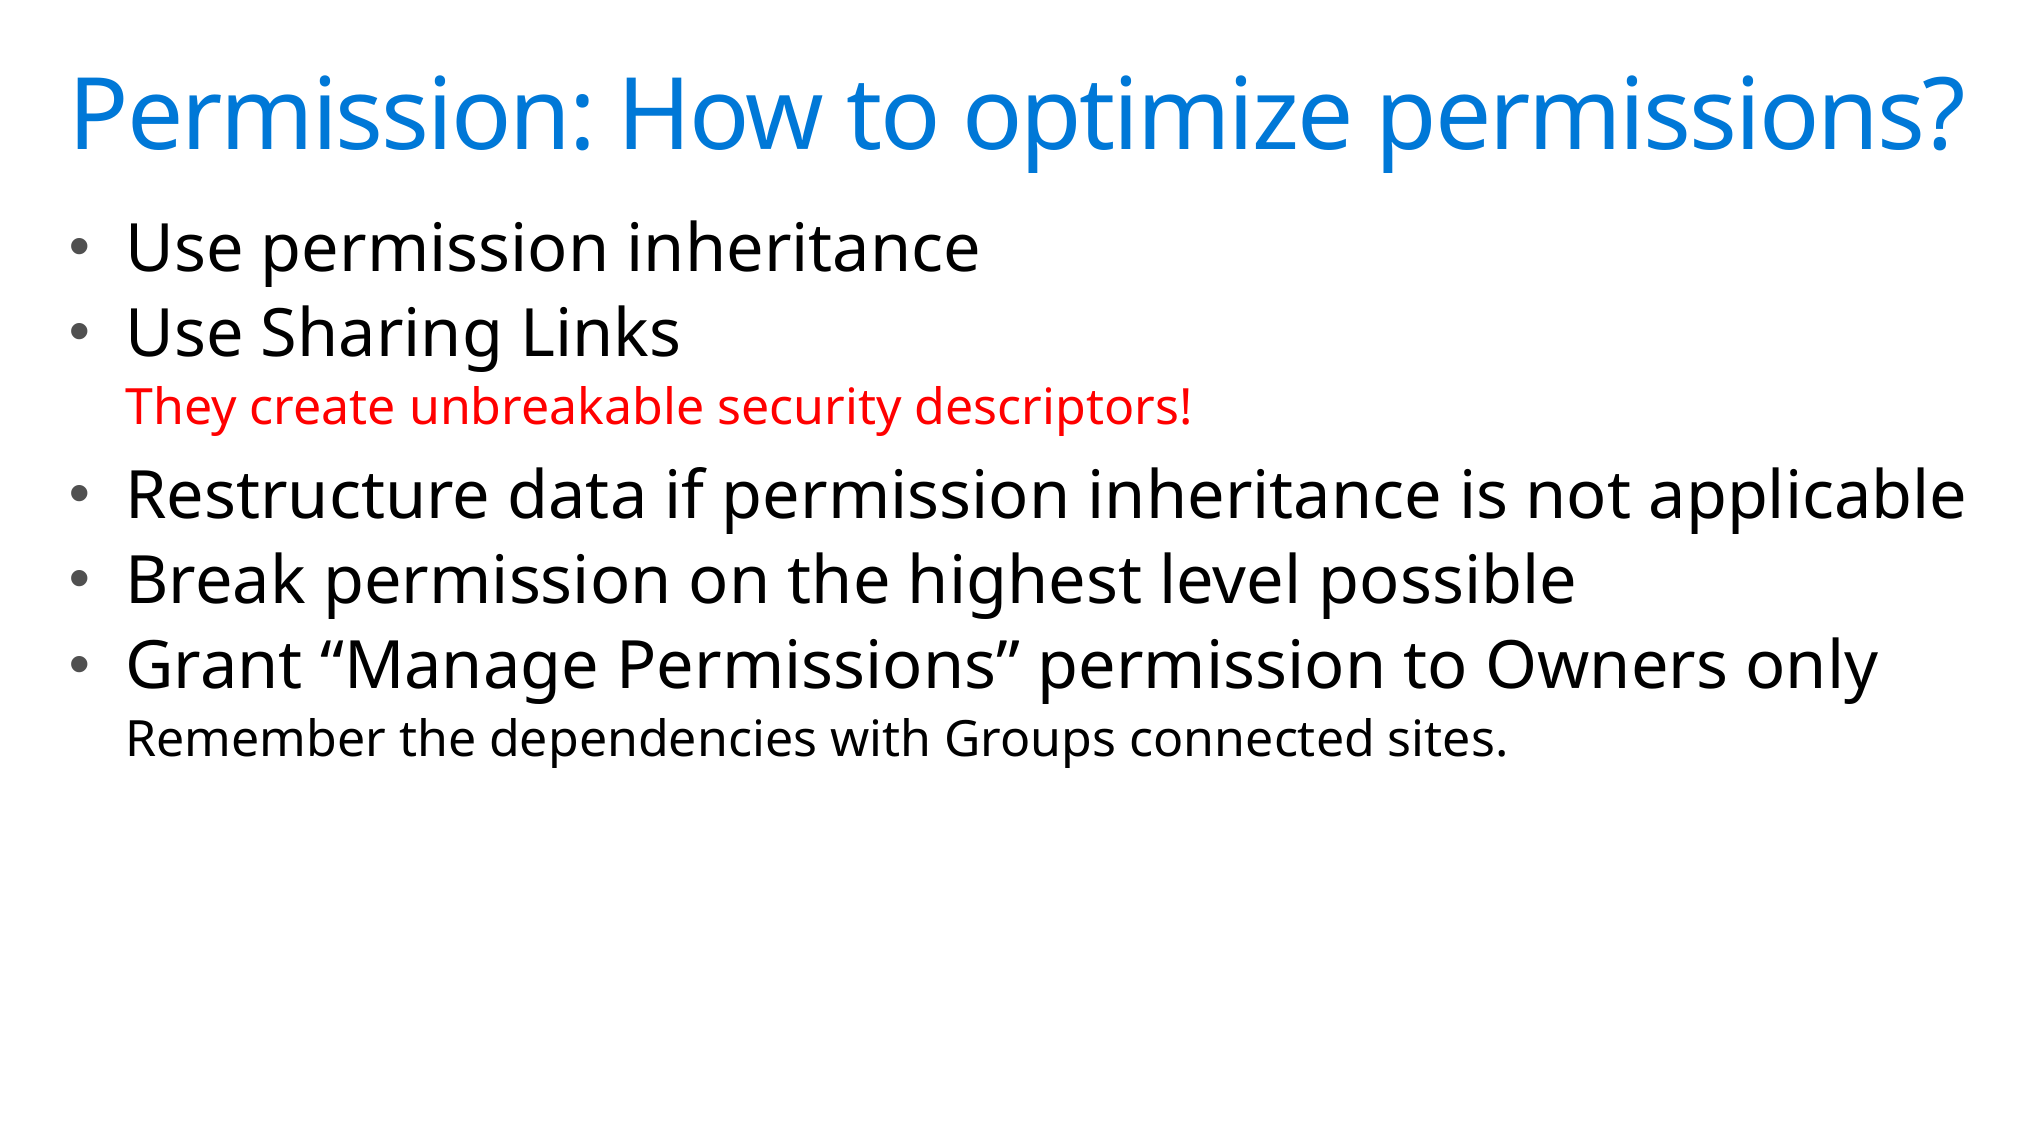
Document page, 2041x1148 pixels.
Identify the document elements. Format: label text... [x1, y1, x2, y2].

title Permission: How to optimize permissions? [45, 48, 1996, 198]
list Use permission inheritance Use Sharing Links They create unbreakable security descriptors! Restructure data if permission inheritance is not applicable Break permission on the highest level possible Grant “Manage Permissions” permission to Owners only Remember the dependencies with Groups connected sites. [45, 198, 1996, 804]
